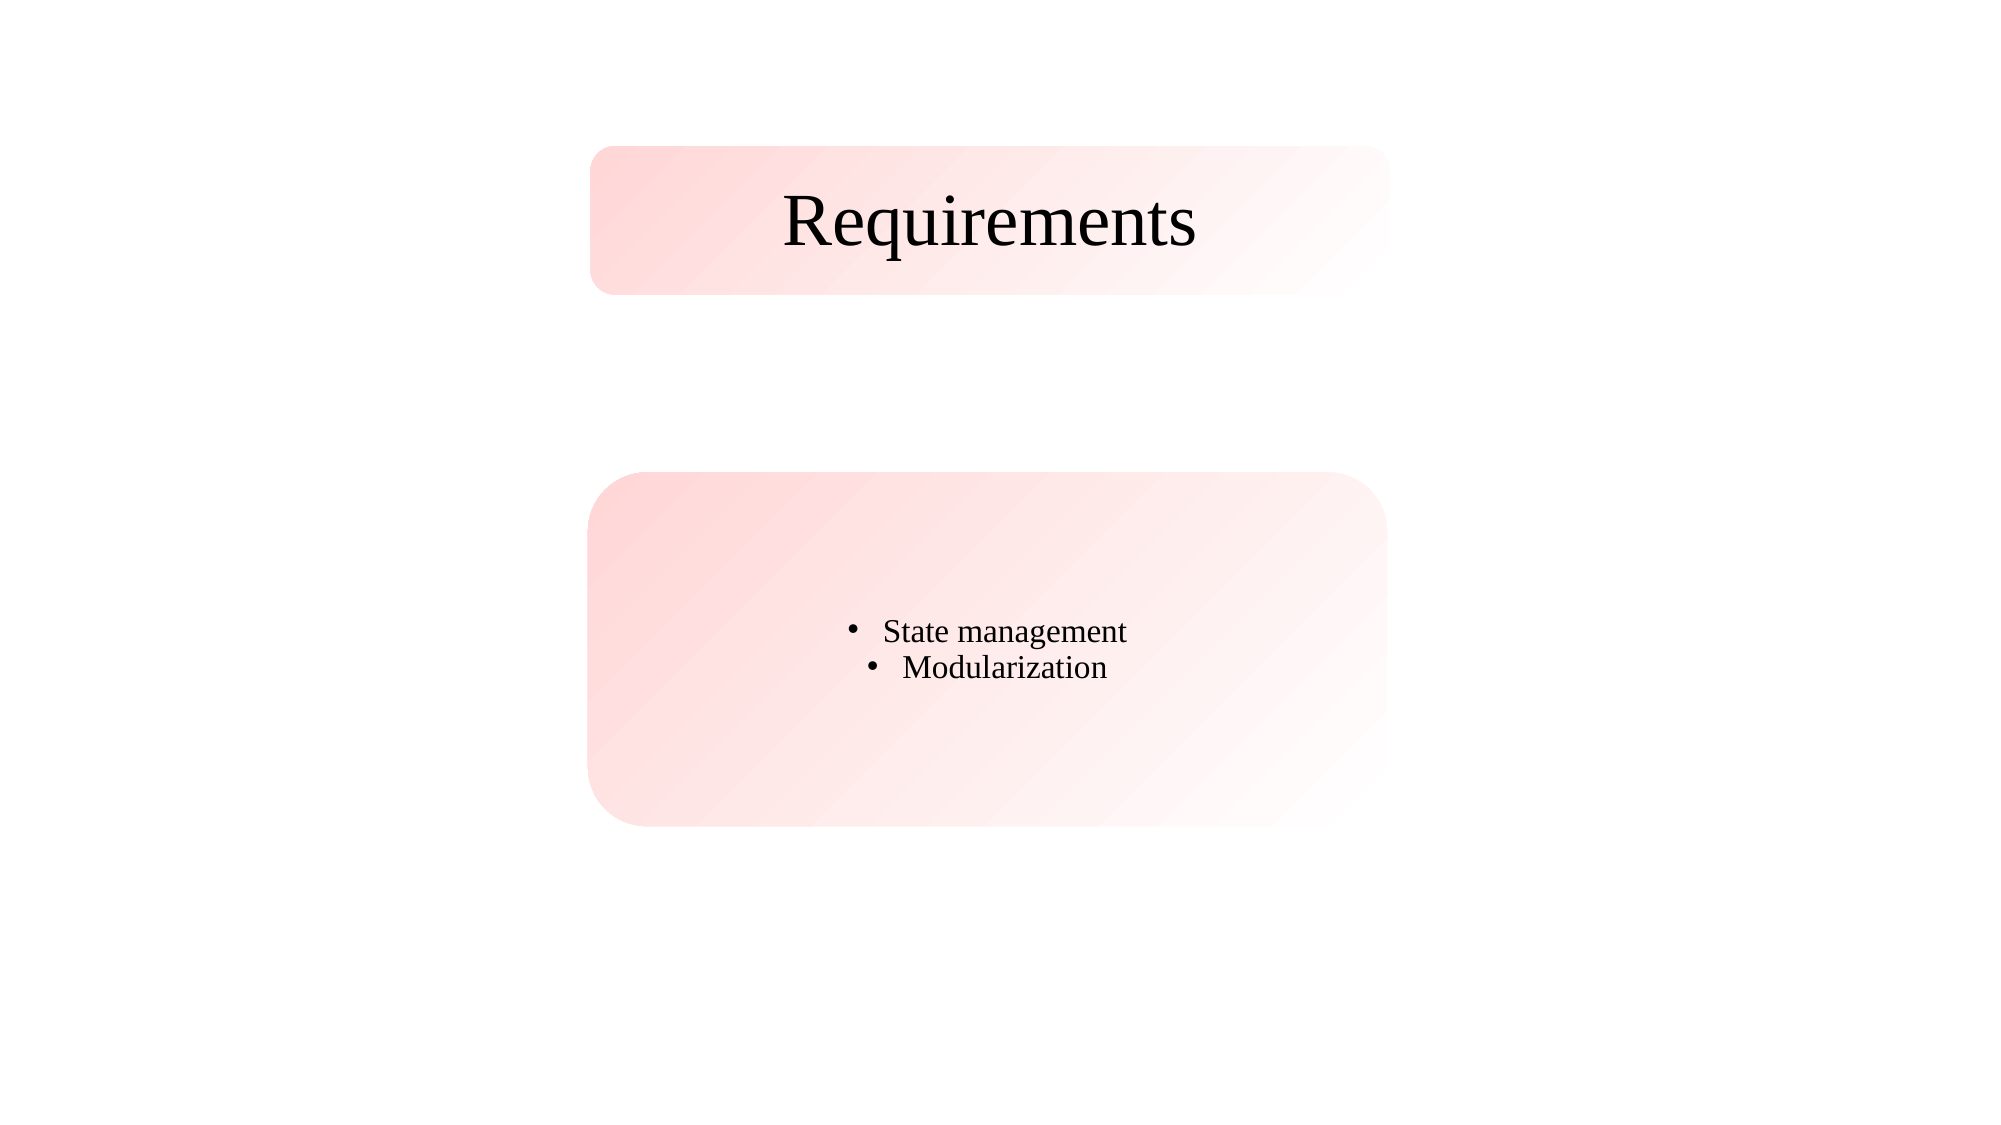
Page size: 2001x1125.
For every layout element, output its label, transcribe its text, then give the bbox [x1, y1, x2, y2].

text_box Requirements [590, 146, 1390, 295]
text_box State management Modularization [587, 472, 1388, 827]
